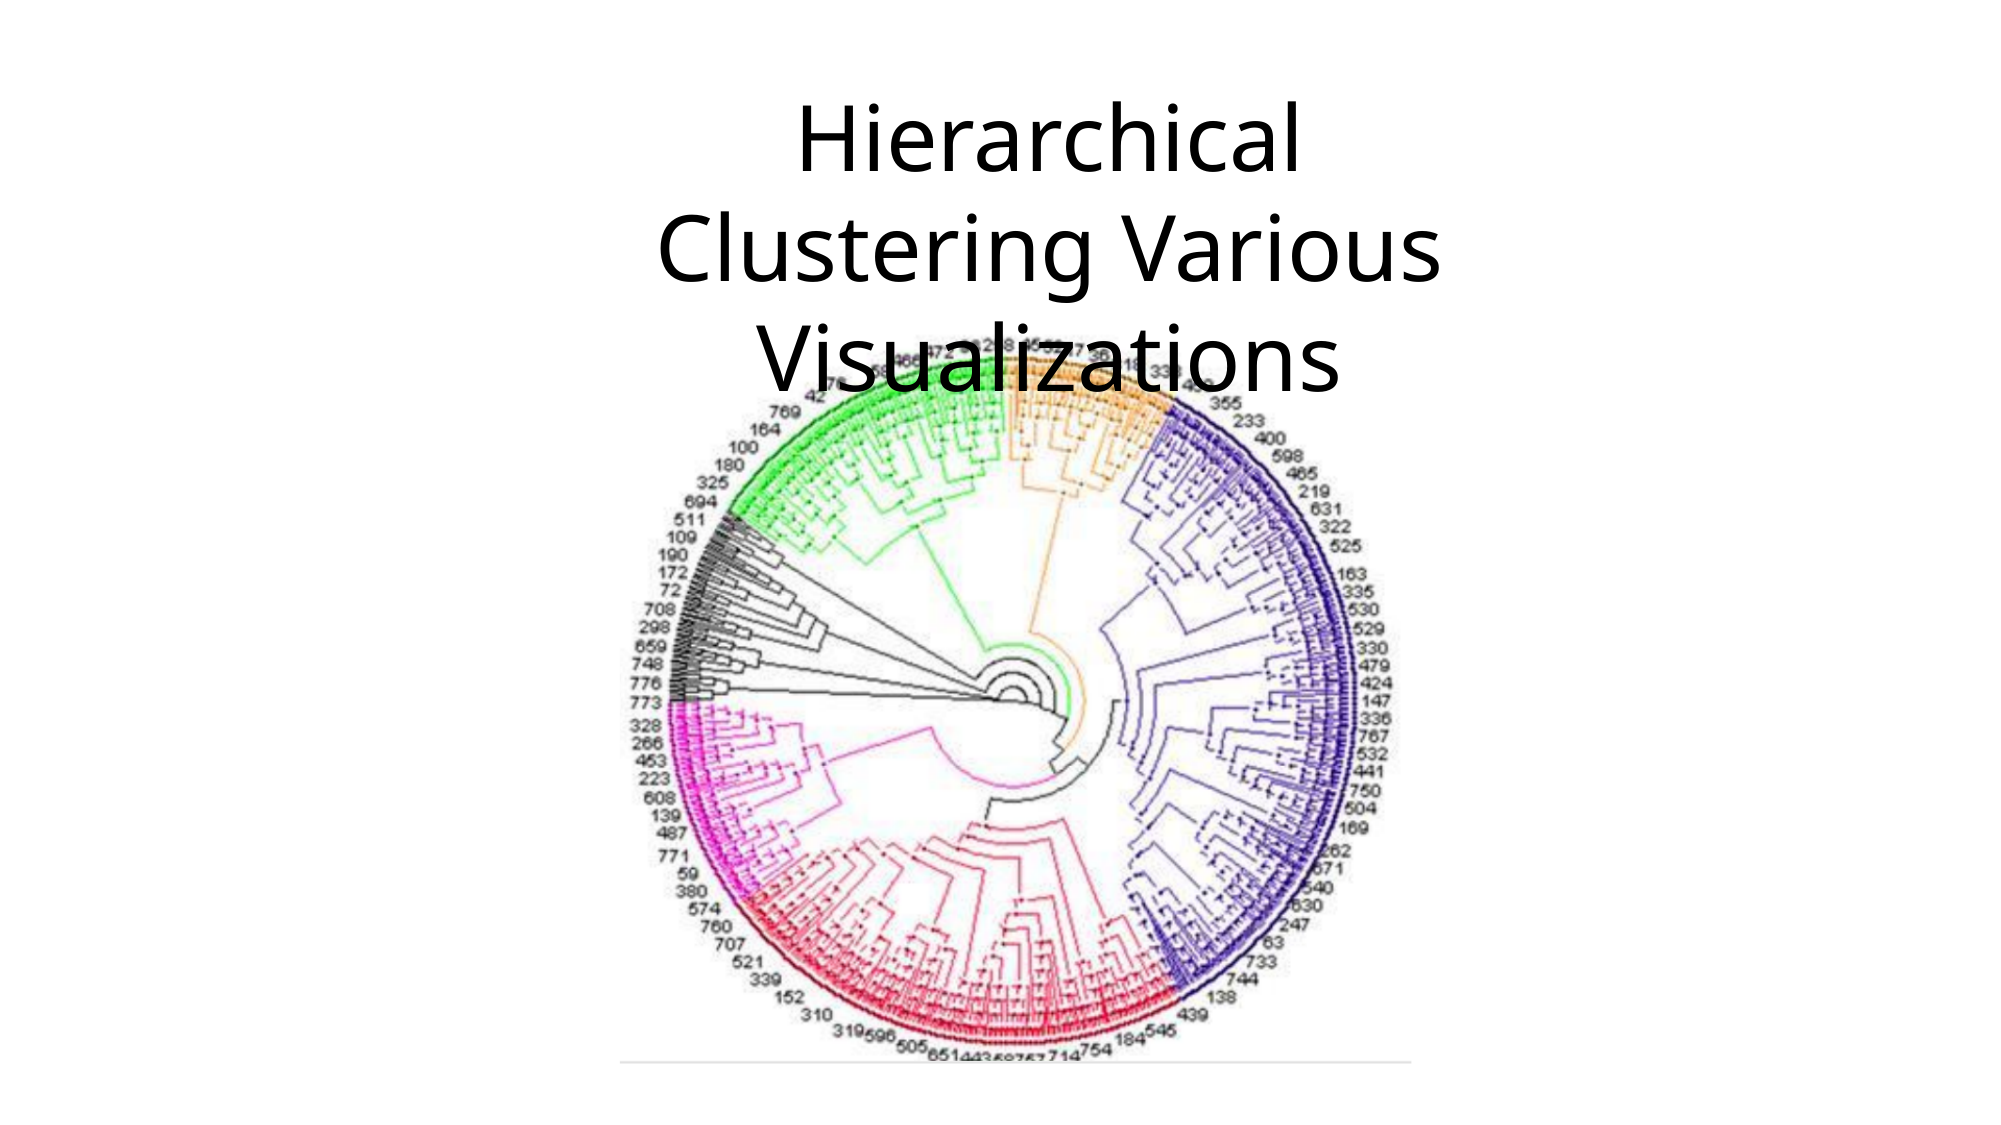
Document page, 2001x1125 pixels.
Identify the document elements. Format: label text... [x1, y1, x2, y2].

text_box Hierarchical Clustering Various Visualizations [549, 72, 1550, 418]
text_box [619, 326, 1412, 1064]
